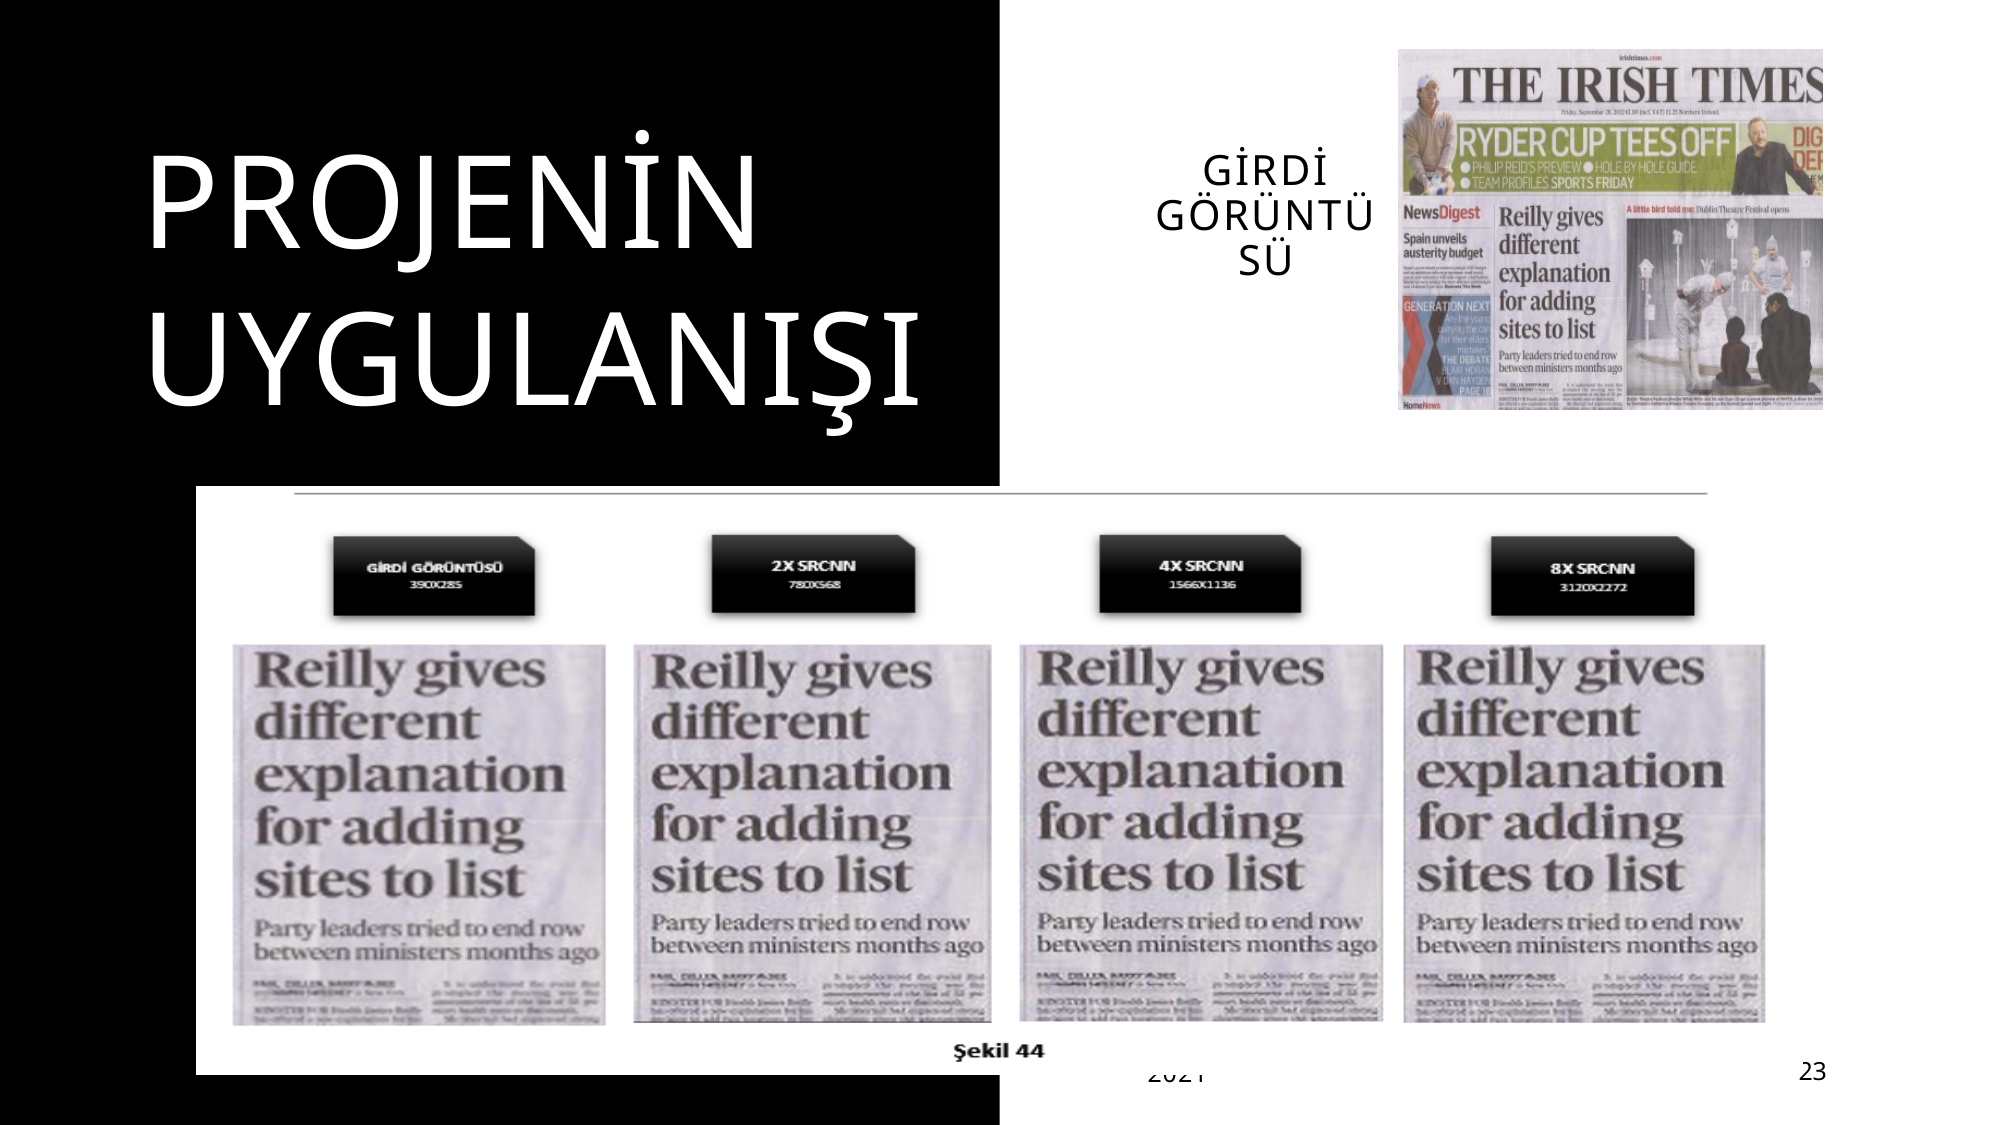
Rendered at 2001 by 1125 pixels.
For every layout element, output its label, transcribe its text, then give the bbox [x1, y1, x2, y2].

picture [196, 486, 1803, 1075]
text_box Girdi Görüntüsü [1134, 125, 1397, 309]
slide_number 23 [1688, 1042, 1842, 1103]
picture [1397, 49, 1823, 410]
slide_number 2021 [1132, 1075, 1664, 1103]
title Projenin uygulanışı [126, 104, 975, 439]
